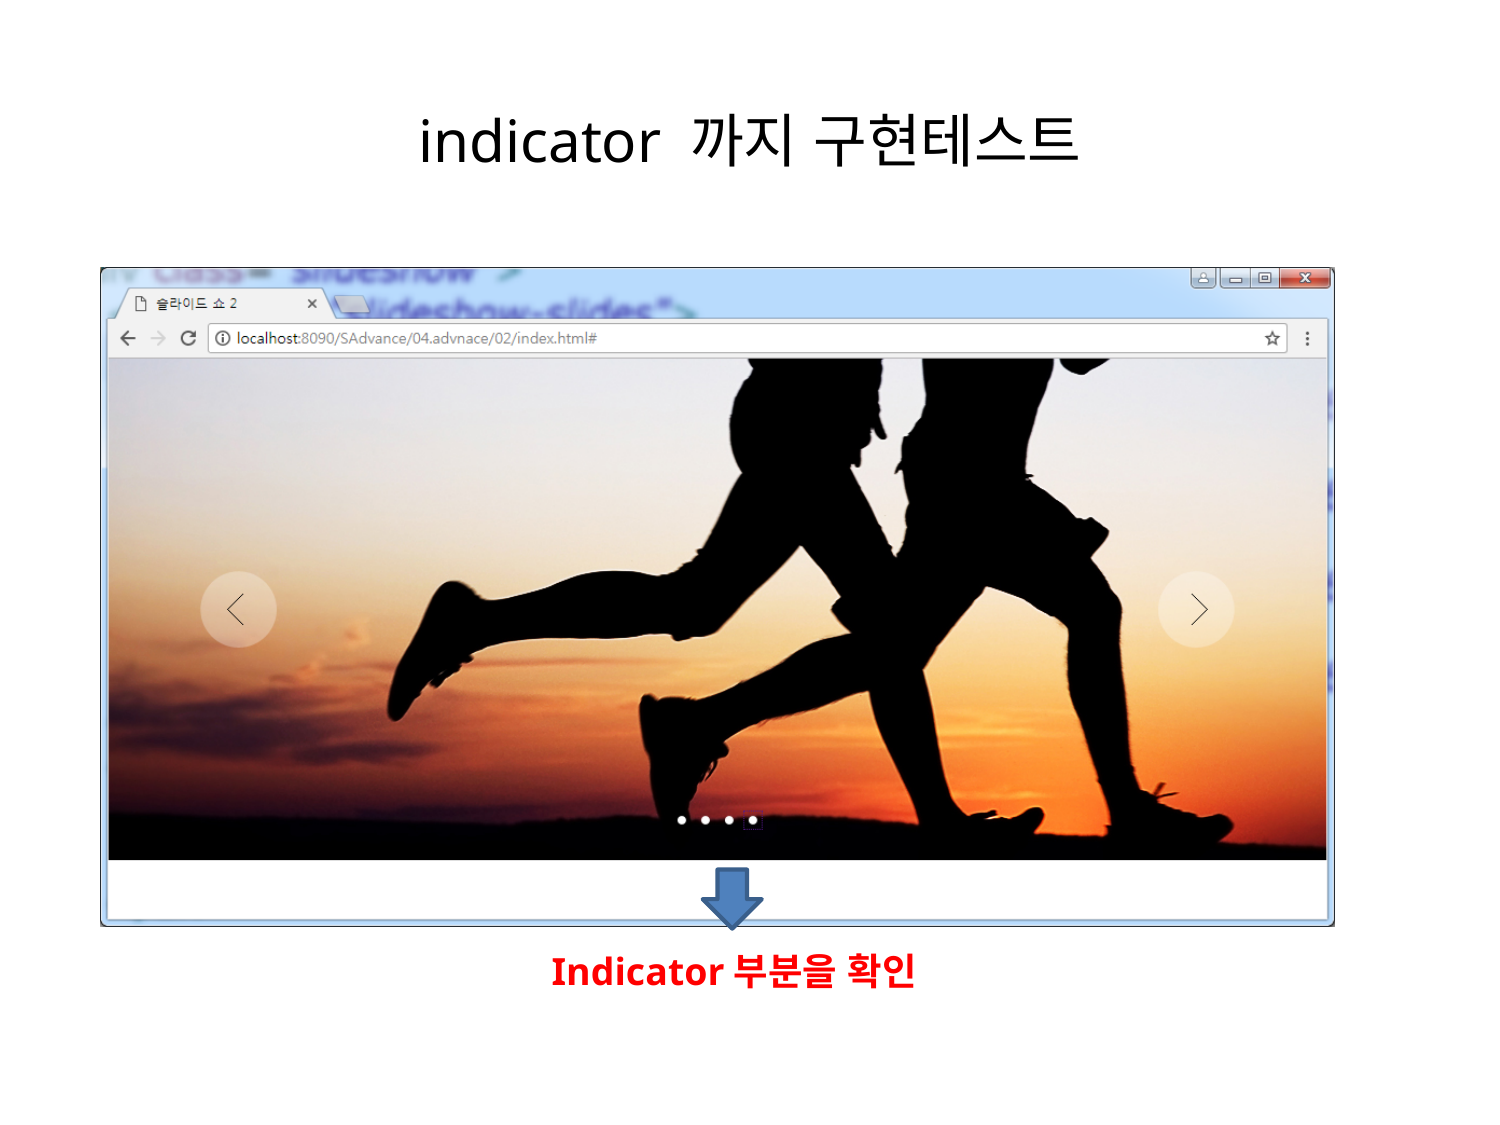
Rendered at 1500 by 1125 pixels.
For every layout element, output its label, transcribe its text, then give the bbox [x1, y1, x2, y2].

picture [100, 266, 1335, 927]
text_box Indicator부분을 확인 [536, 940, 932, 1001]
title indicator 까지 구현테스트 [75, 45, 1425, 233]
